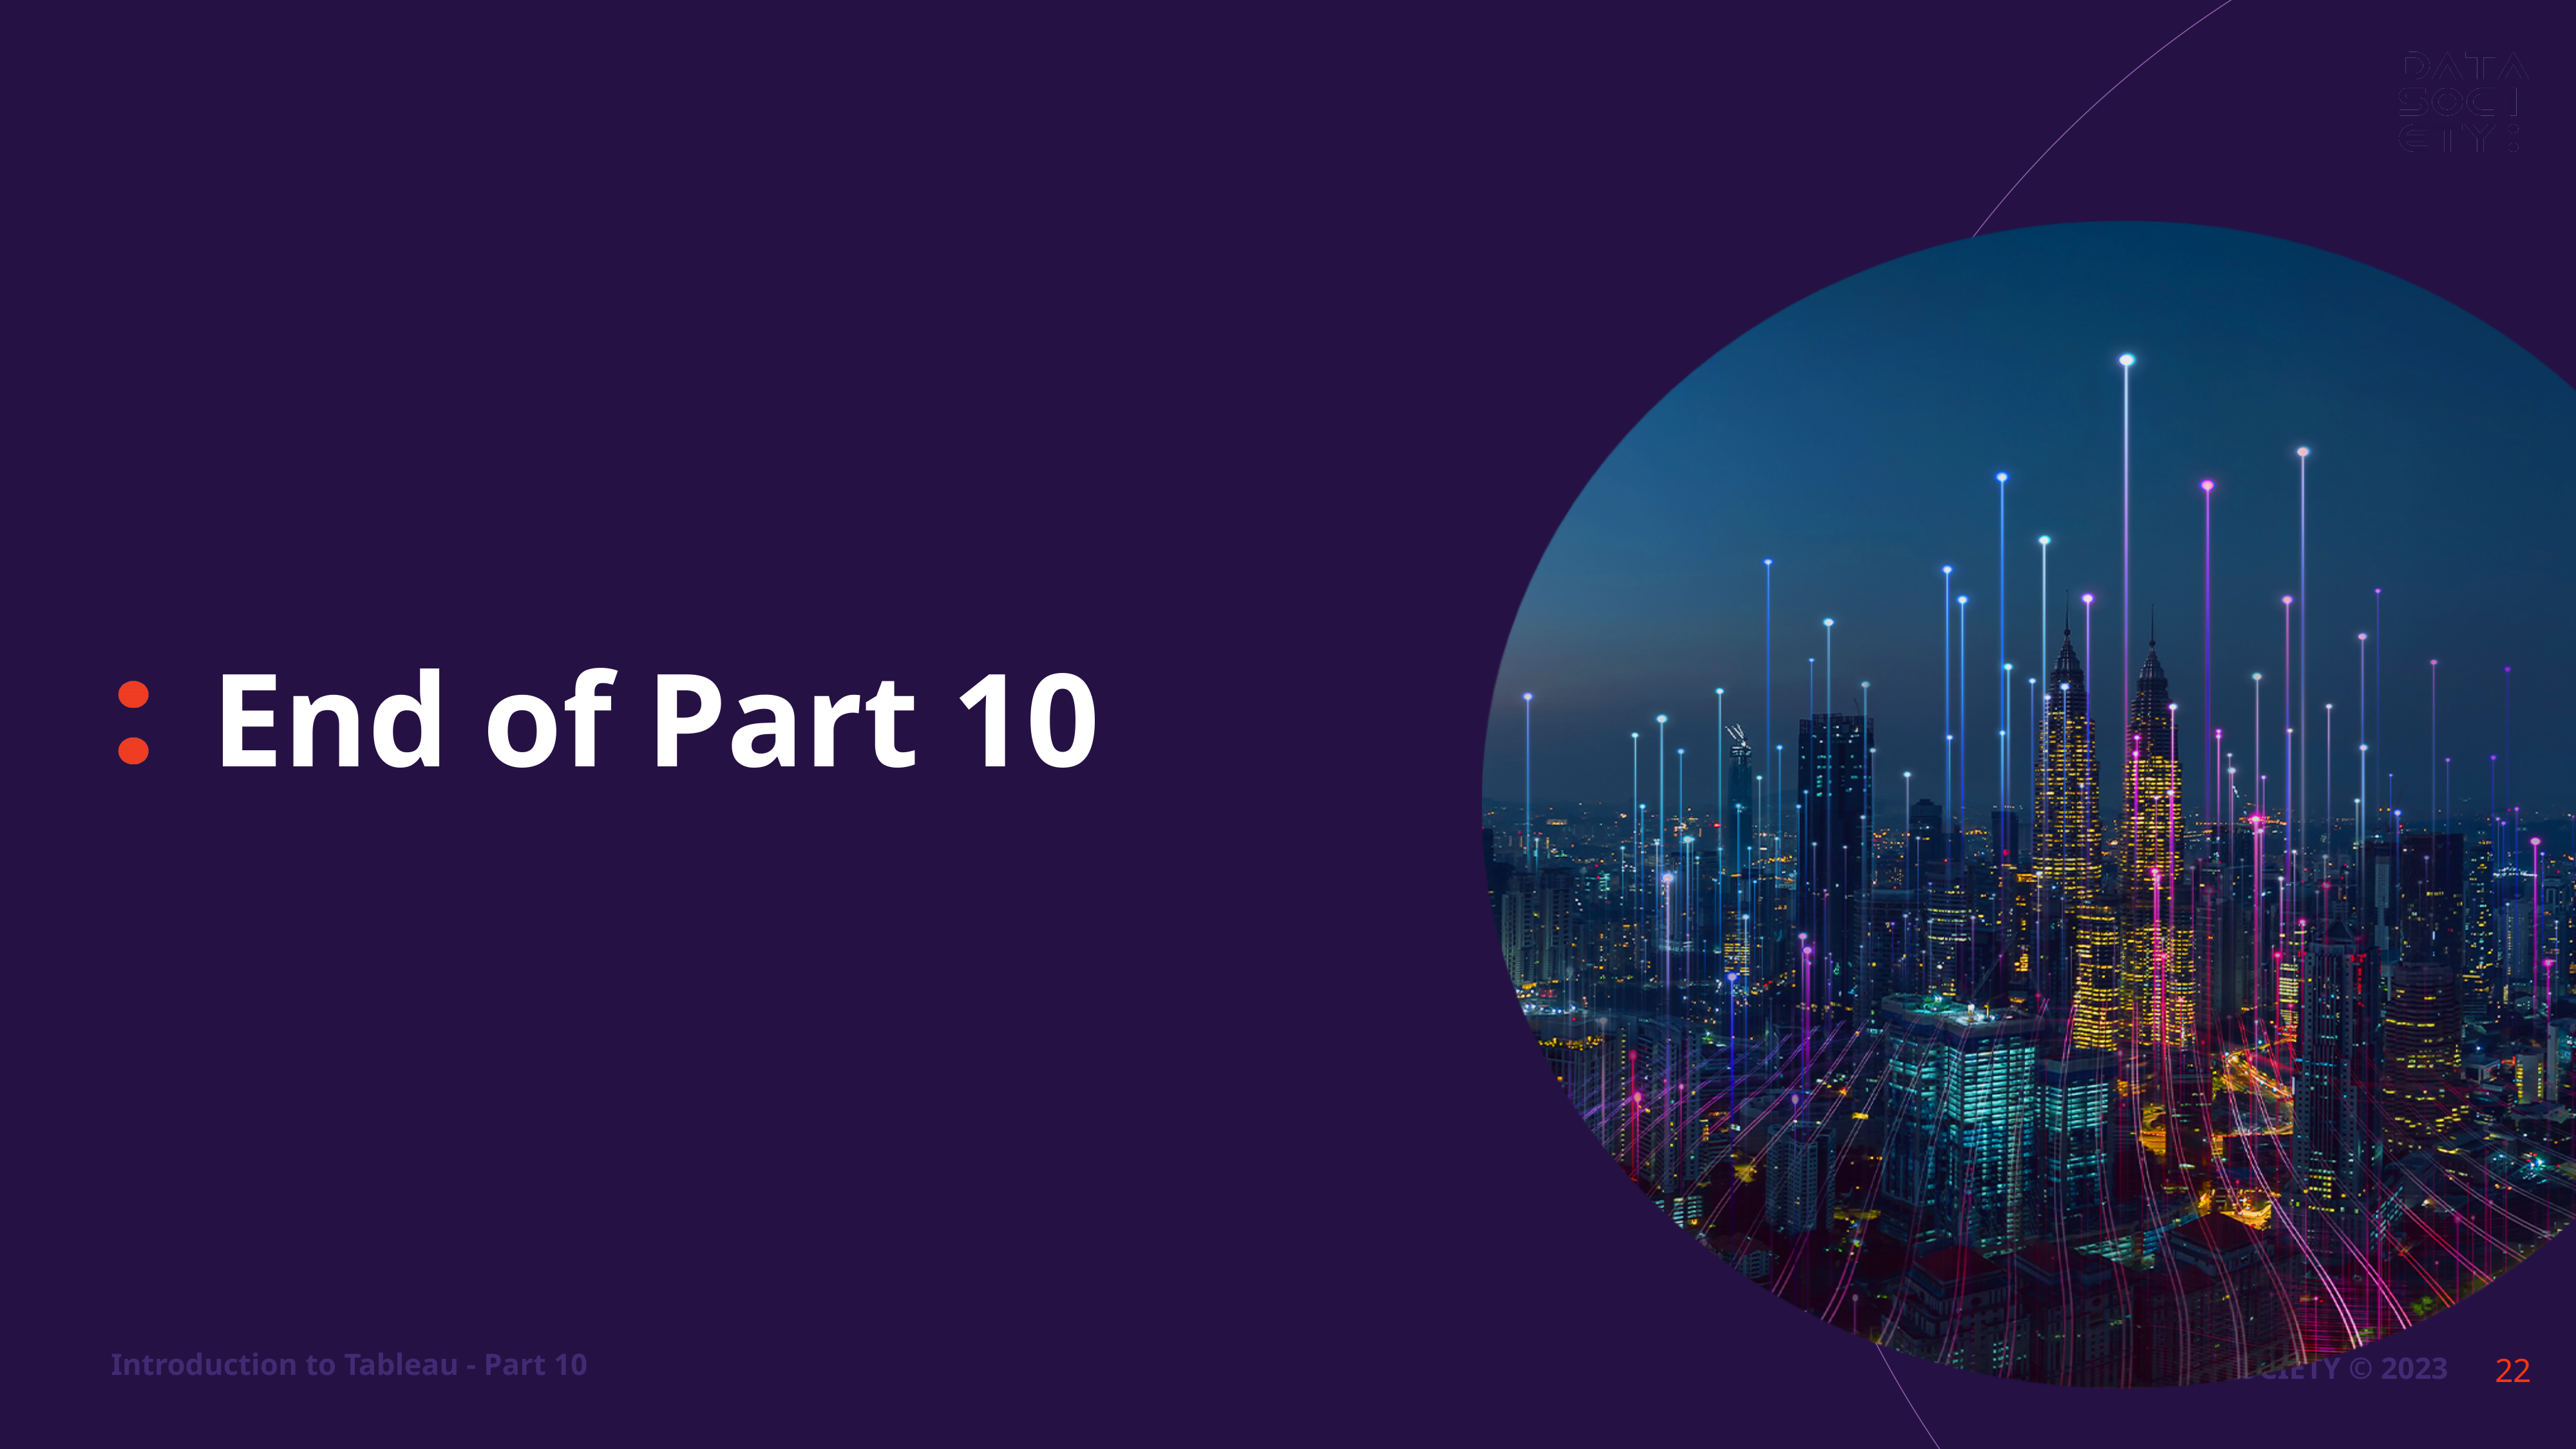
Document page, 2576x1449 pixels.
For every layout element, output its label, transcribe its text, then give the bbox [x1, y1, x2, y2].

title End of Part 10 [192, 618, 1996, 782]
picture [118, 681, 149, 764]
picture [2399, 52, 2529, 152]
picture [1482, 221, 2576, 1388]
slide_number ‹#› [2387, 1331, 2542, 1413]
